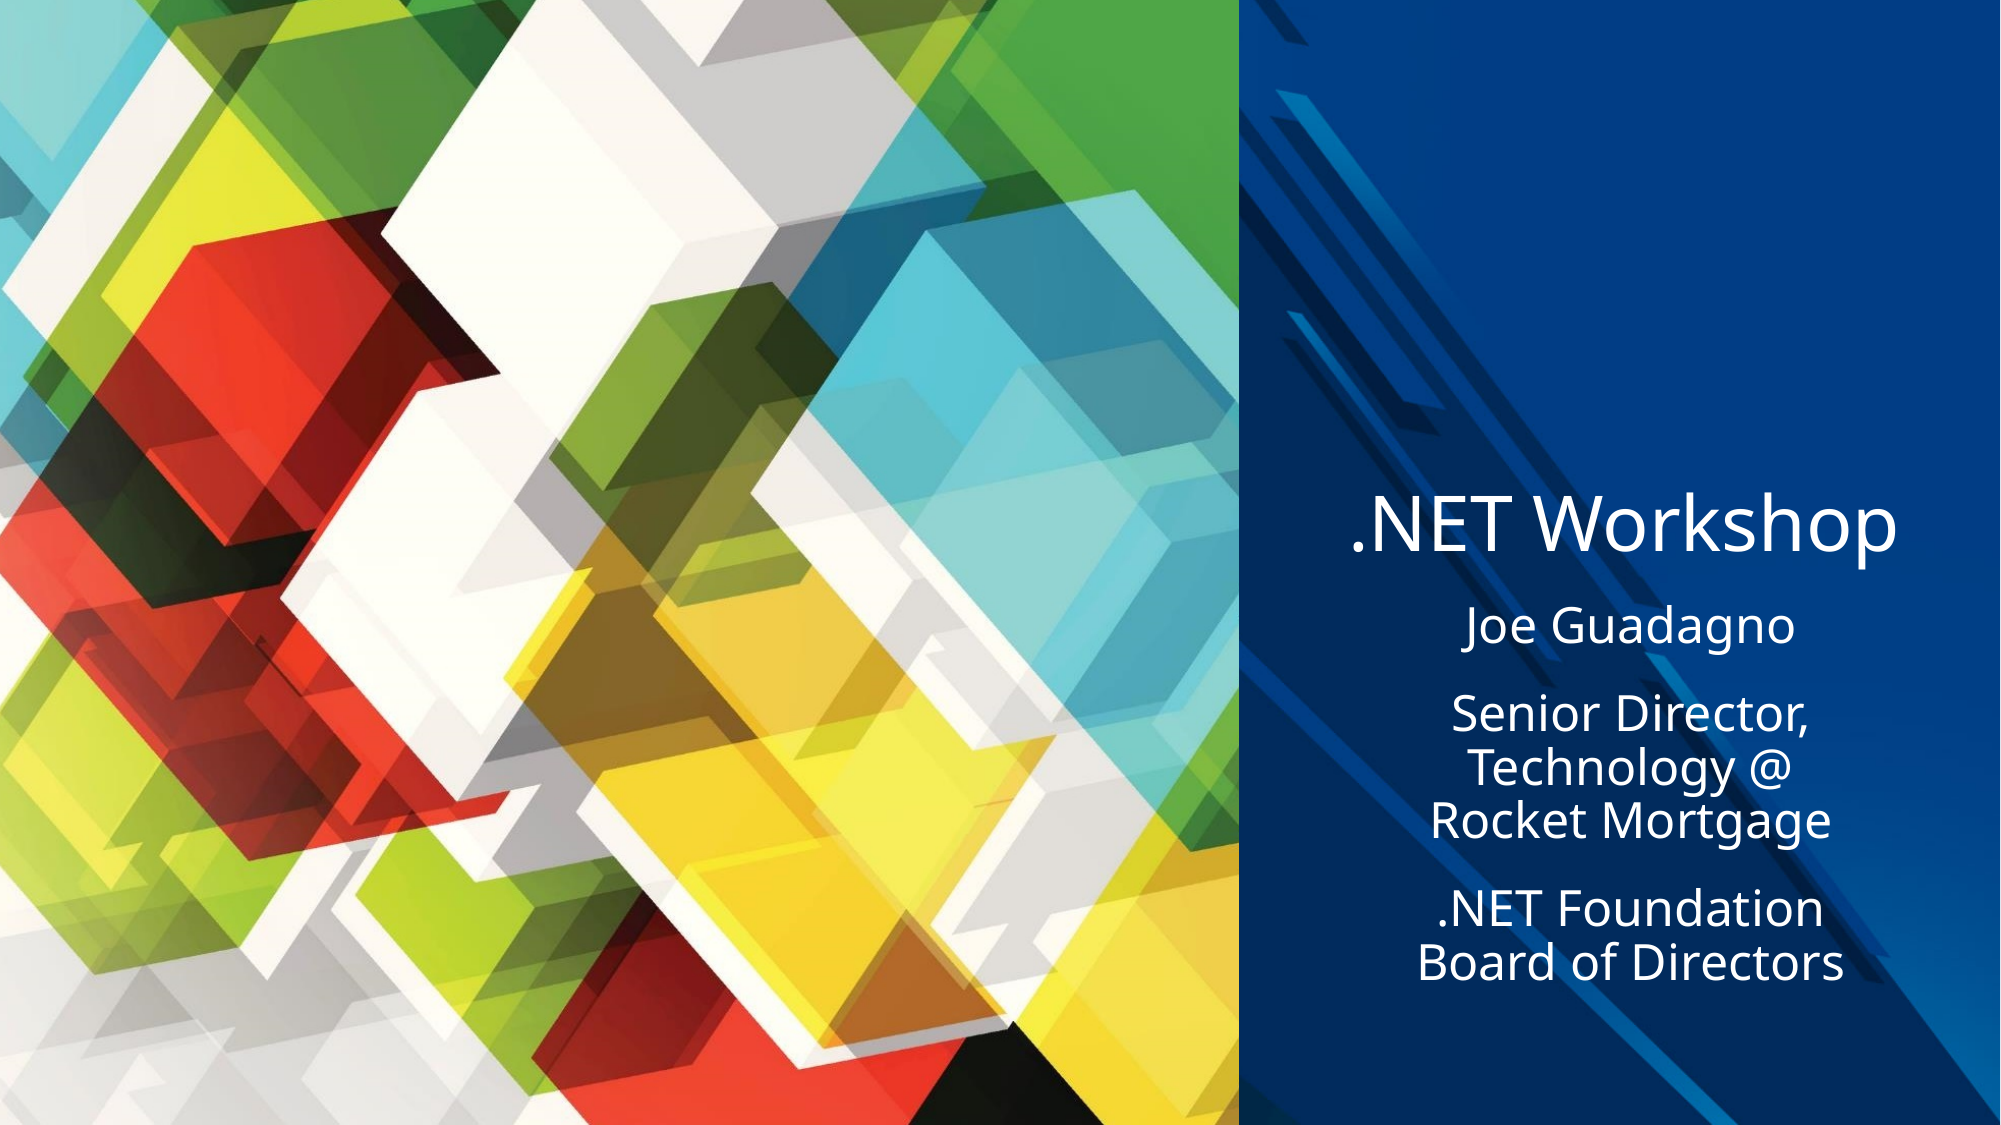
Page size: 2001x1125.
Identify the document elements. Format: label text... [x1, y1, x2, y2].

text_box Joe Guadagno Senior Director, Technology @ Rocket Mortgage .NET Foundation Board of Directors [1369, 593, 1893, 1058]
text_box .NET Workshop [1298, 184, 1950, 576]
picture [0, 0, 2001, 1125]
